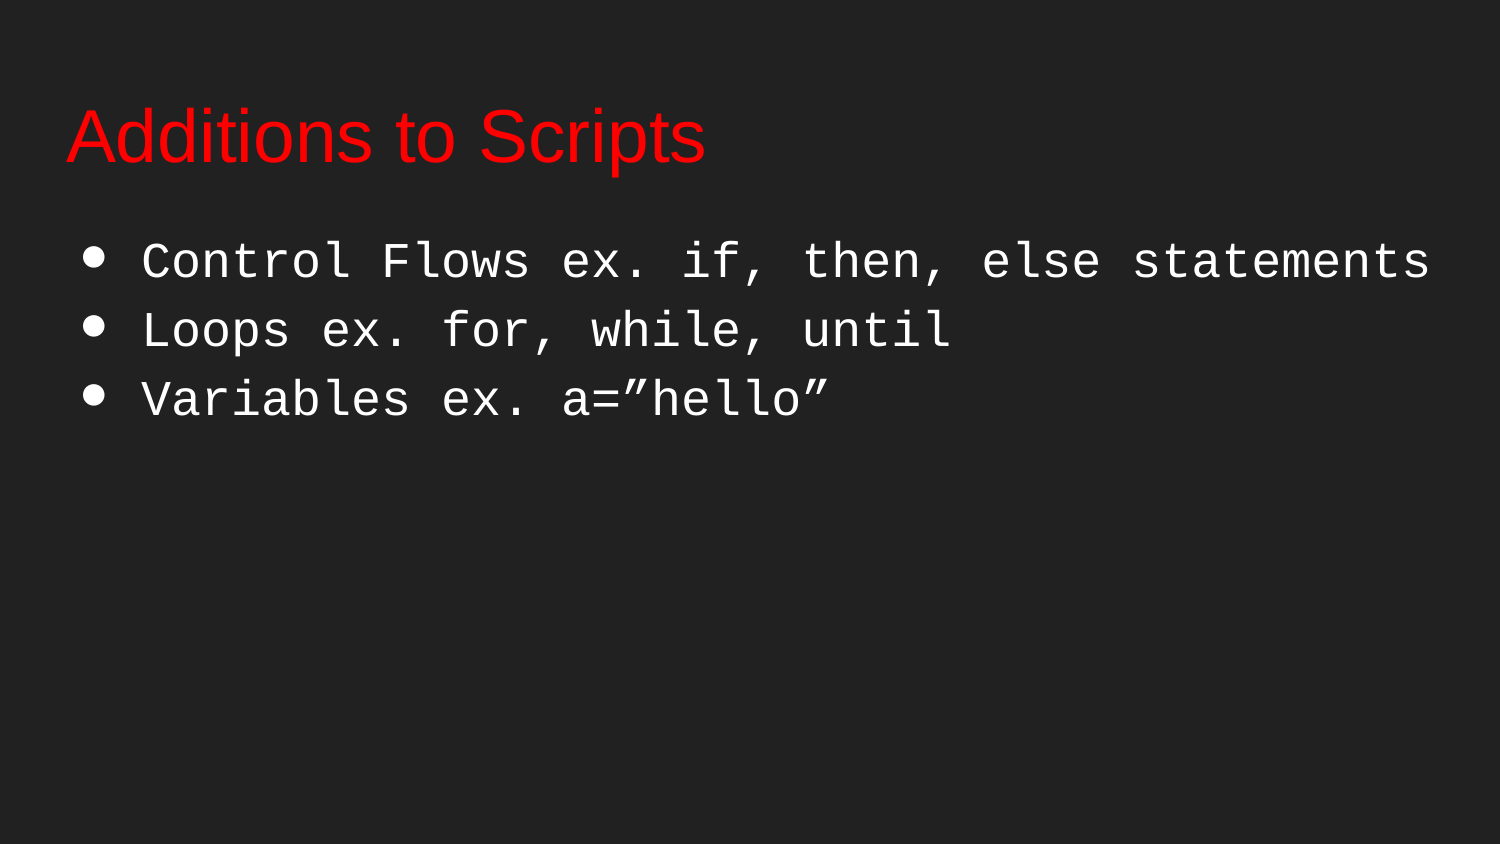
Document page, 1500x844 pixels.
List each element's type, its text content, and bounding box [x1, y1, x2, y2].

list Control Flows ex. if, then, else statements Loops ex. for, while, until Variables ex. a=”hello” [51, 203, 1449, 750]
title Additions to Scripts [51, 72, 1449, 167]
